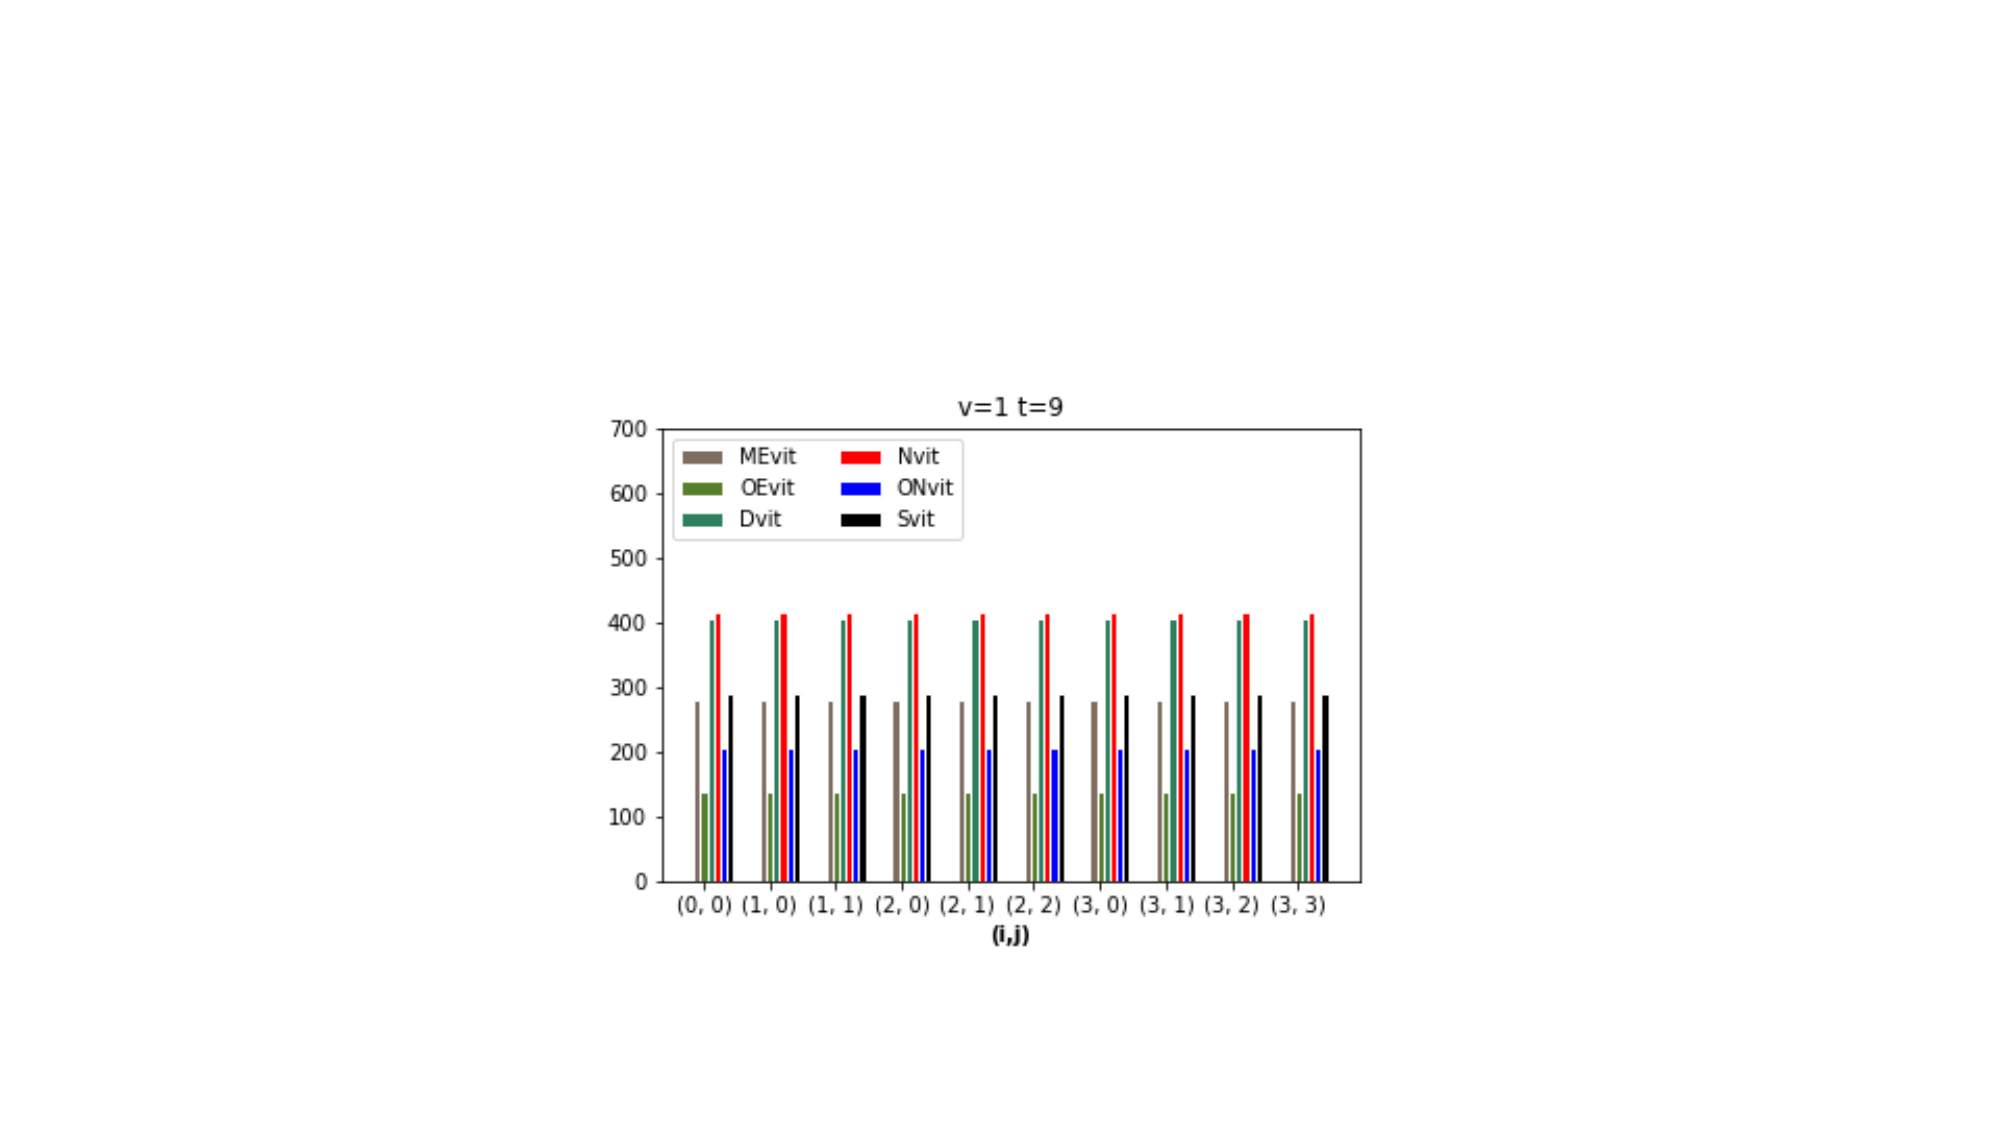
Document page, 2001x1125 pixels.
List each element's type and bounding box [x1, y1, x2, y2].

list [549, 356, 1450, 957]
